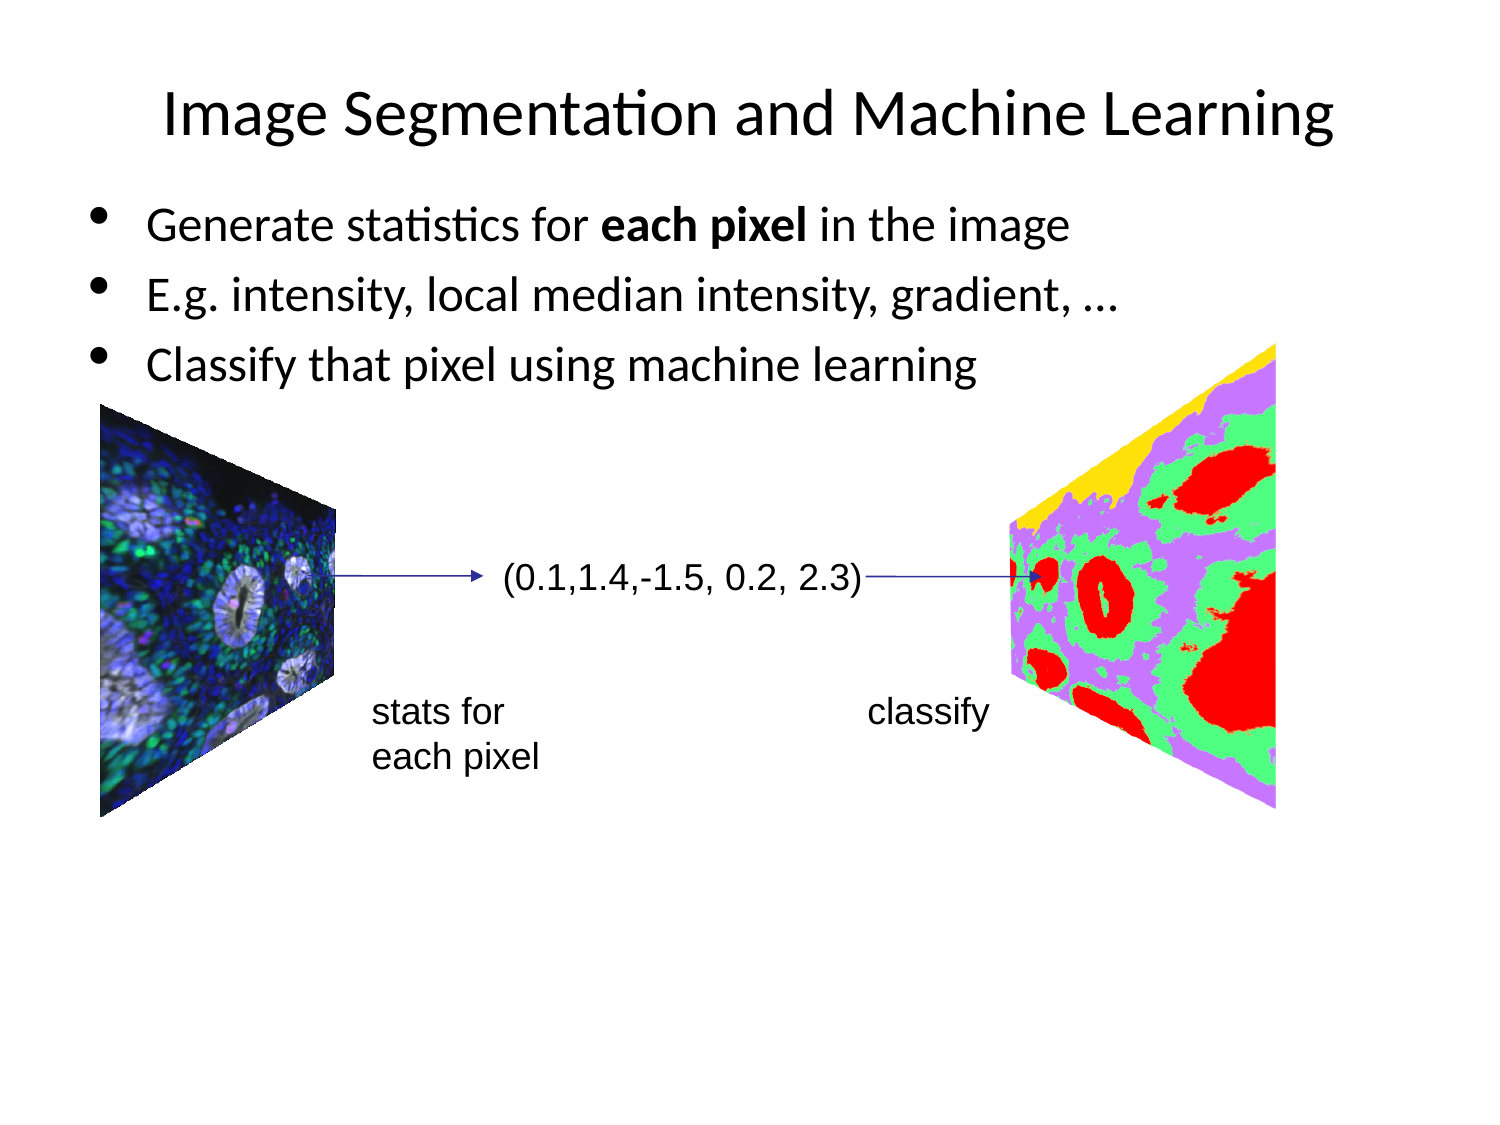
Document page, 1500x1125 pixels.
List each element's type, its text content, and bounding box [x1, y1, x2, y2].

text_box (0.1,1.4,-1.5, 0.2, 2.3) [518, 545, 804, 606]
text_box Generate statistics for each pixel in the image E.g. intensity, local median intensity, gradient, … Classify that pixel using machine learning [74, 184, 1464, 461]
text_box Image Segmentation and Machine Learning [74, 45, 1424, 172]
text_box stats for each pixel [356, 679, 555, 830]
picture [100, 404, 514, 818]
picture [809, 342, 1276, 809]
